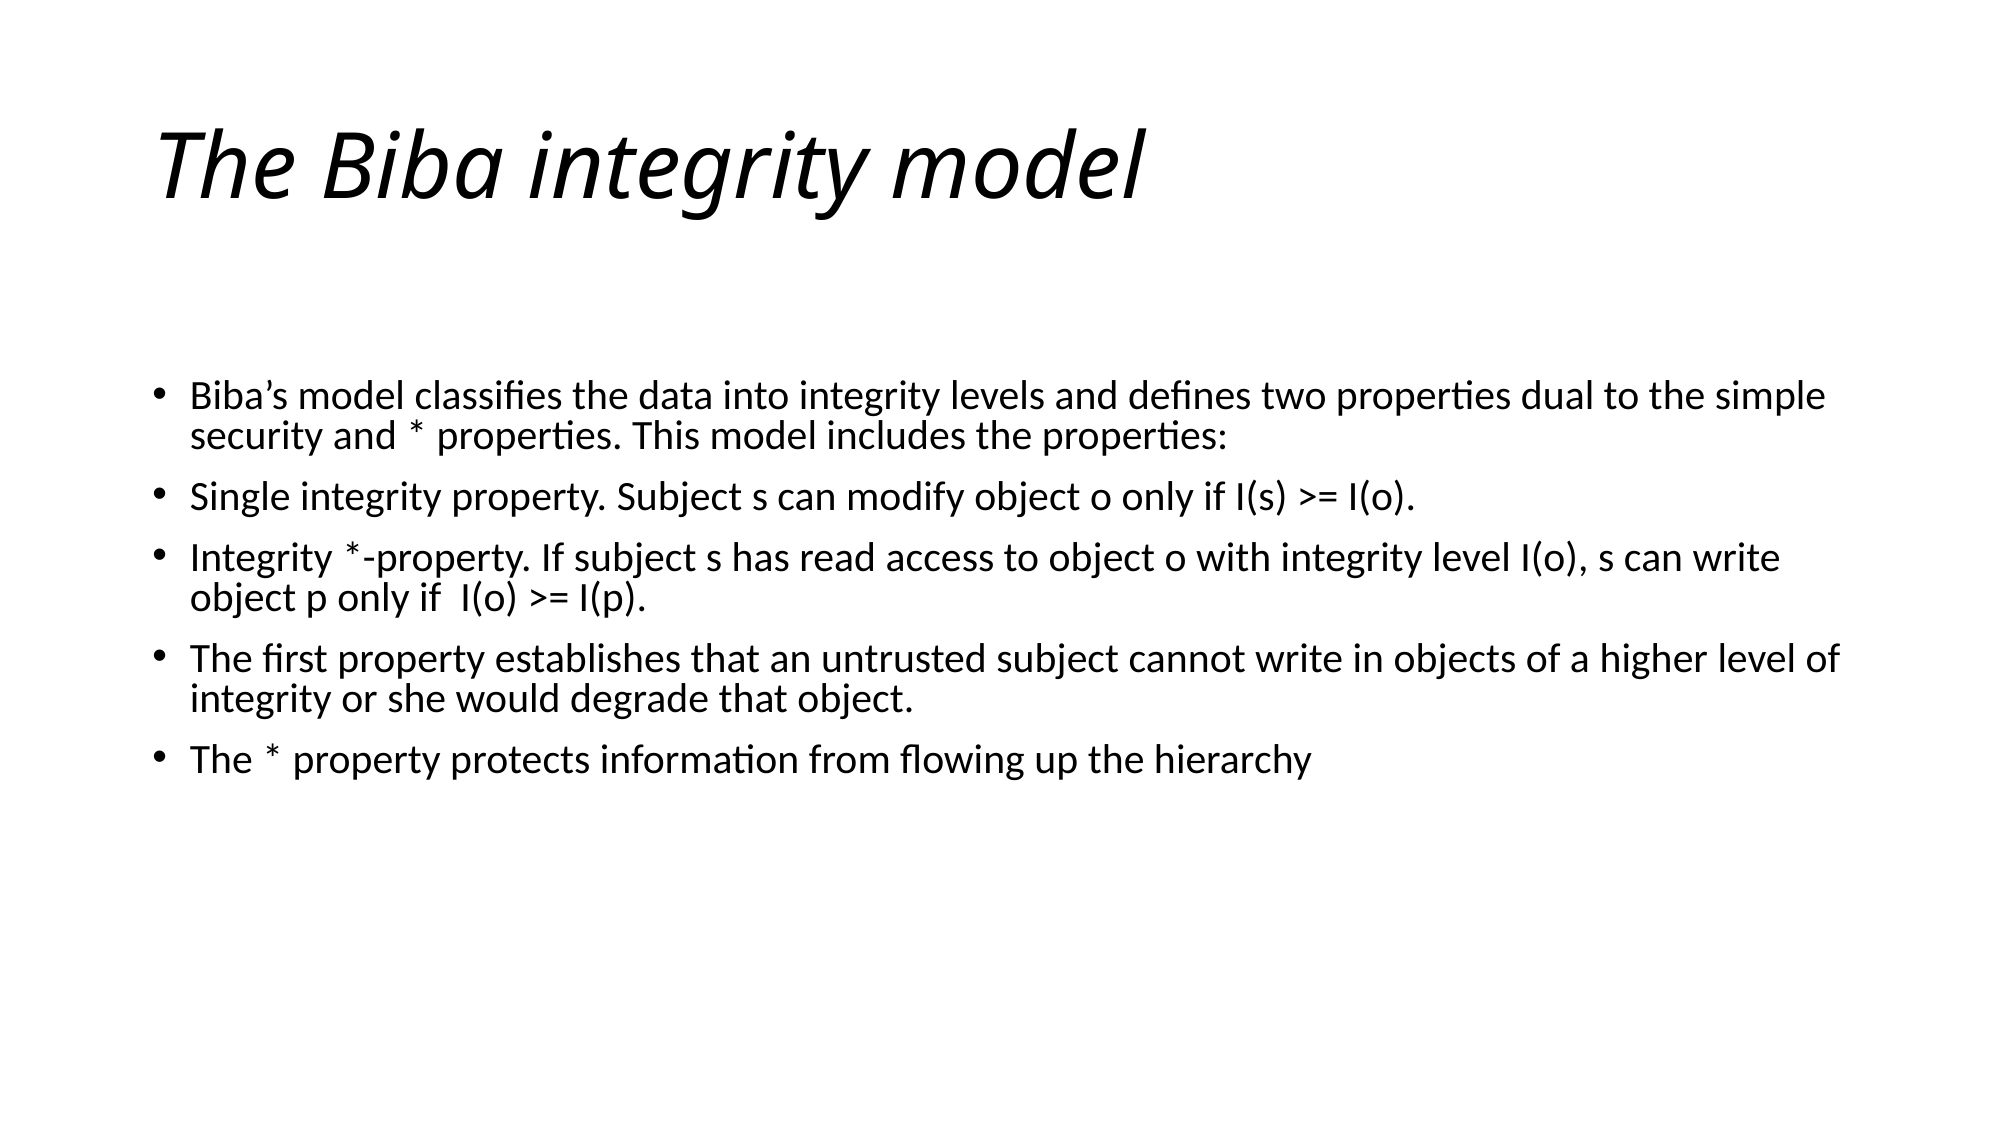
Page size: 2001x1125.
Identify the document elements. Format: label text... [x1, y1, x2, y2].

list Biba’s model classifies the data into integrity levels and defines two properties dual to the simple security and * properties. This model includes the properties: Single integrity property. Subject s can modify object o only if I(s) >= I(o). Integrity *-property. If subject s has read access to object o with integrity level I(o), s can write object p only if I(o) >= I(p). The first property establishes that an untrusted subject cannot write in objects of a higher level of integrity or she would degrade that object. The * property protects information from flowing up the hierarchy [137, 299, 1863, 1014]
title The Biba integrity model [137, 59, 1863, 278]
